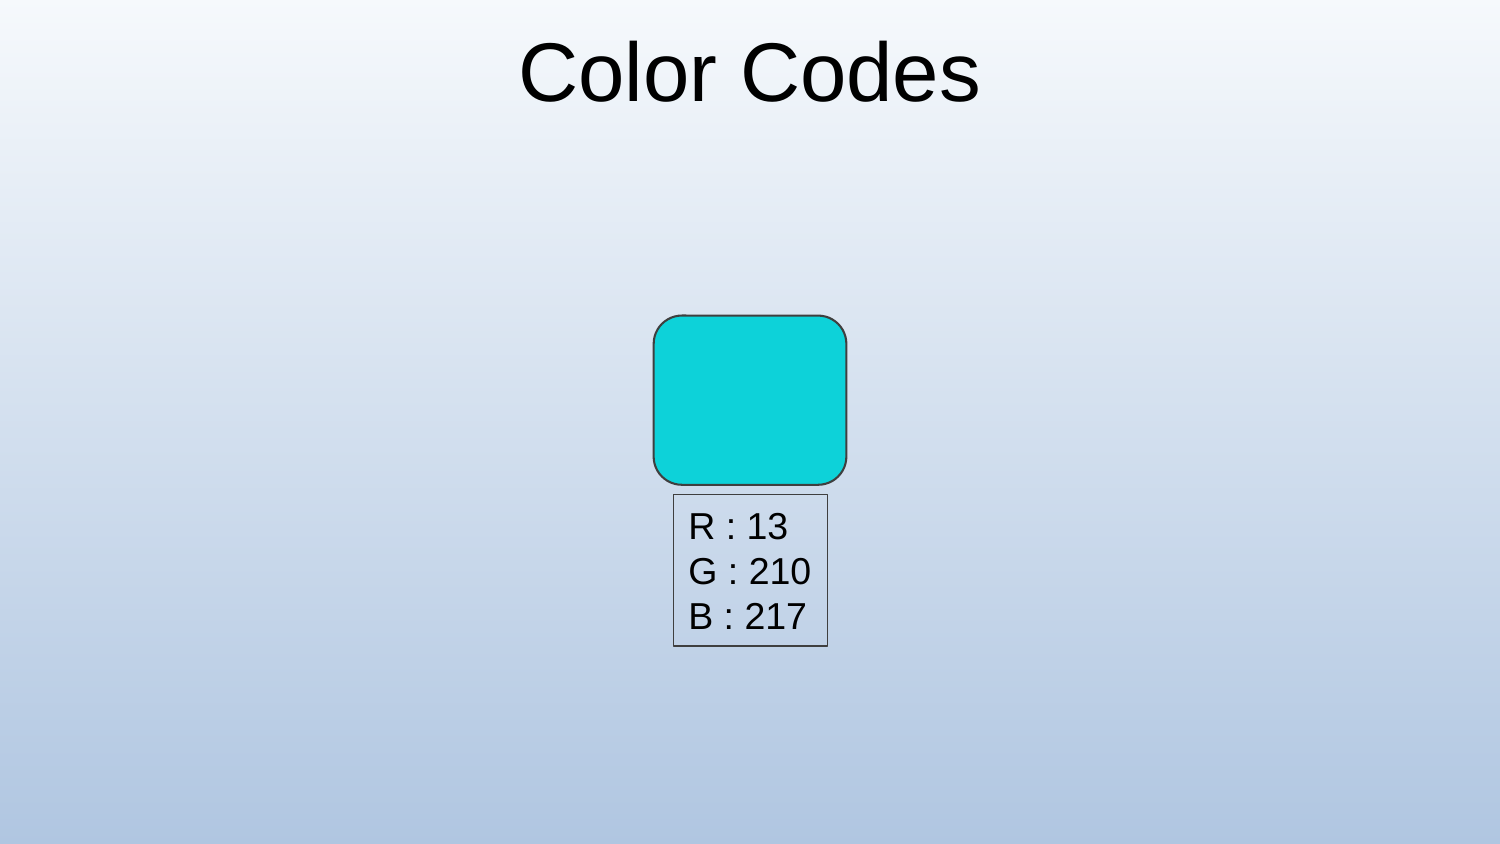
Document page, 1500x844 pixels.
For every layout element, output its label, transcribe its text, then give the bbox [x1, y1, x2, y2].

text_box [653, 315, 847, 647]
title Color Codes [0, 4, 1500, 132]
